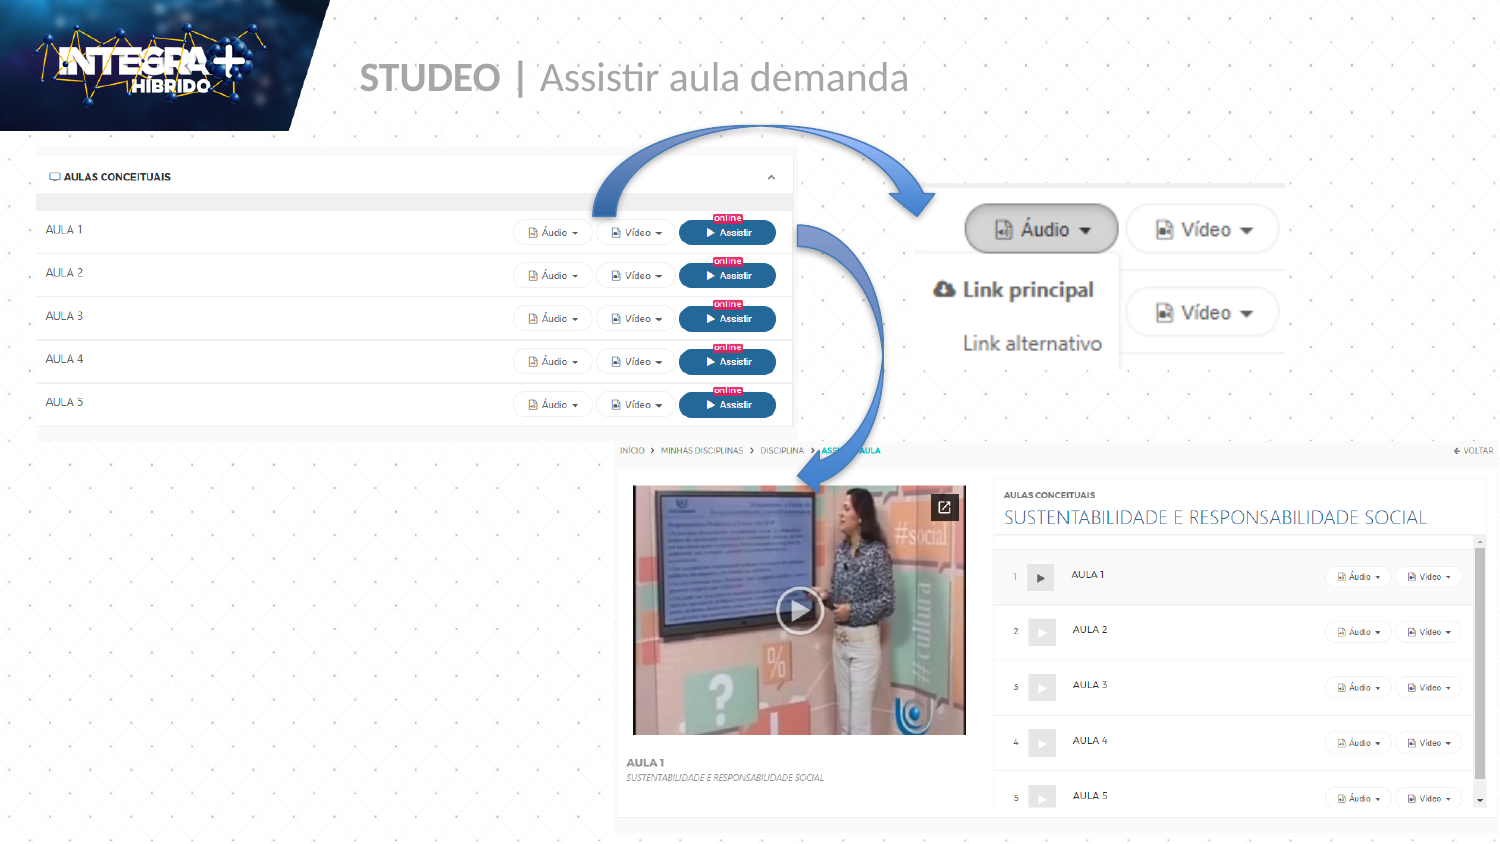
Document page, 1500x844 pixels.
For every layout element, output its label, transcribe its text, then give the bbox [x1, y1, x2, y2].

text_box [650, 124, 918, 212]
text_box [804, 224, 884, 440]
text_box STUDEO | Assistir aula demanda [344, 42, 1466, 107]
picture [0, 0, 1500, 844]
